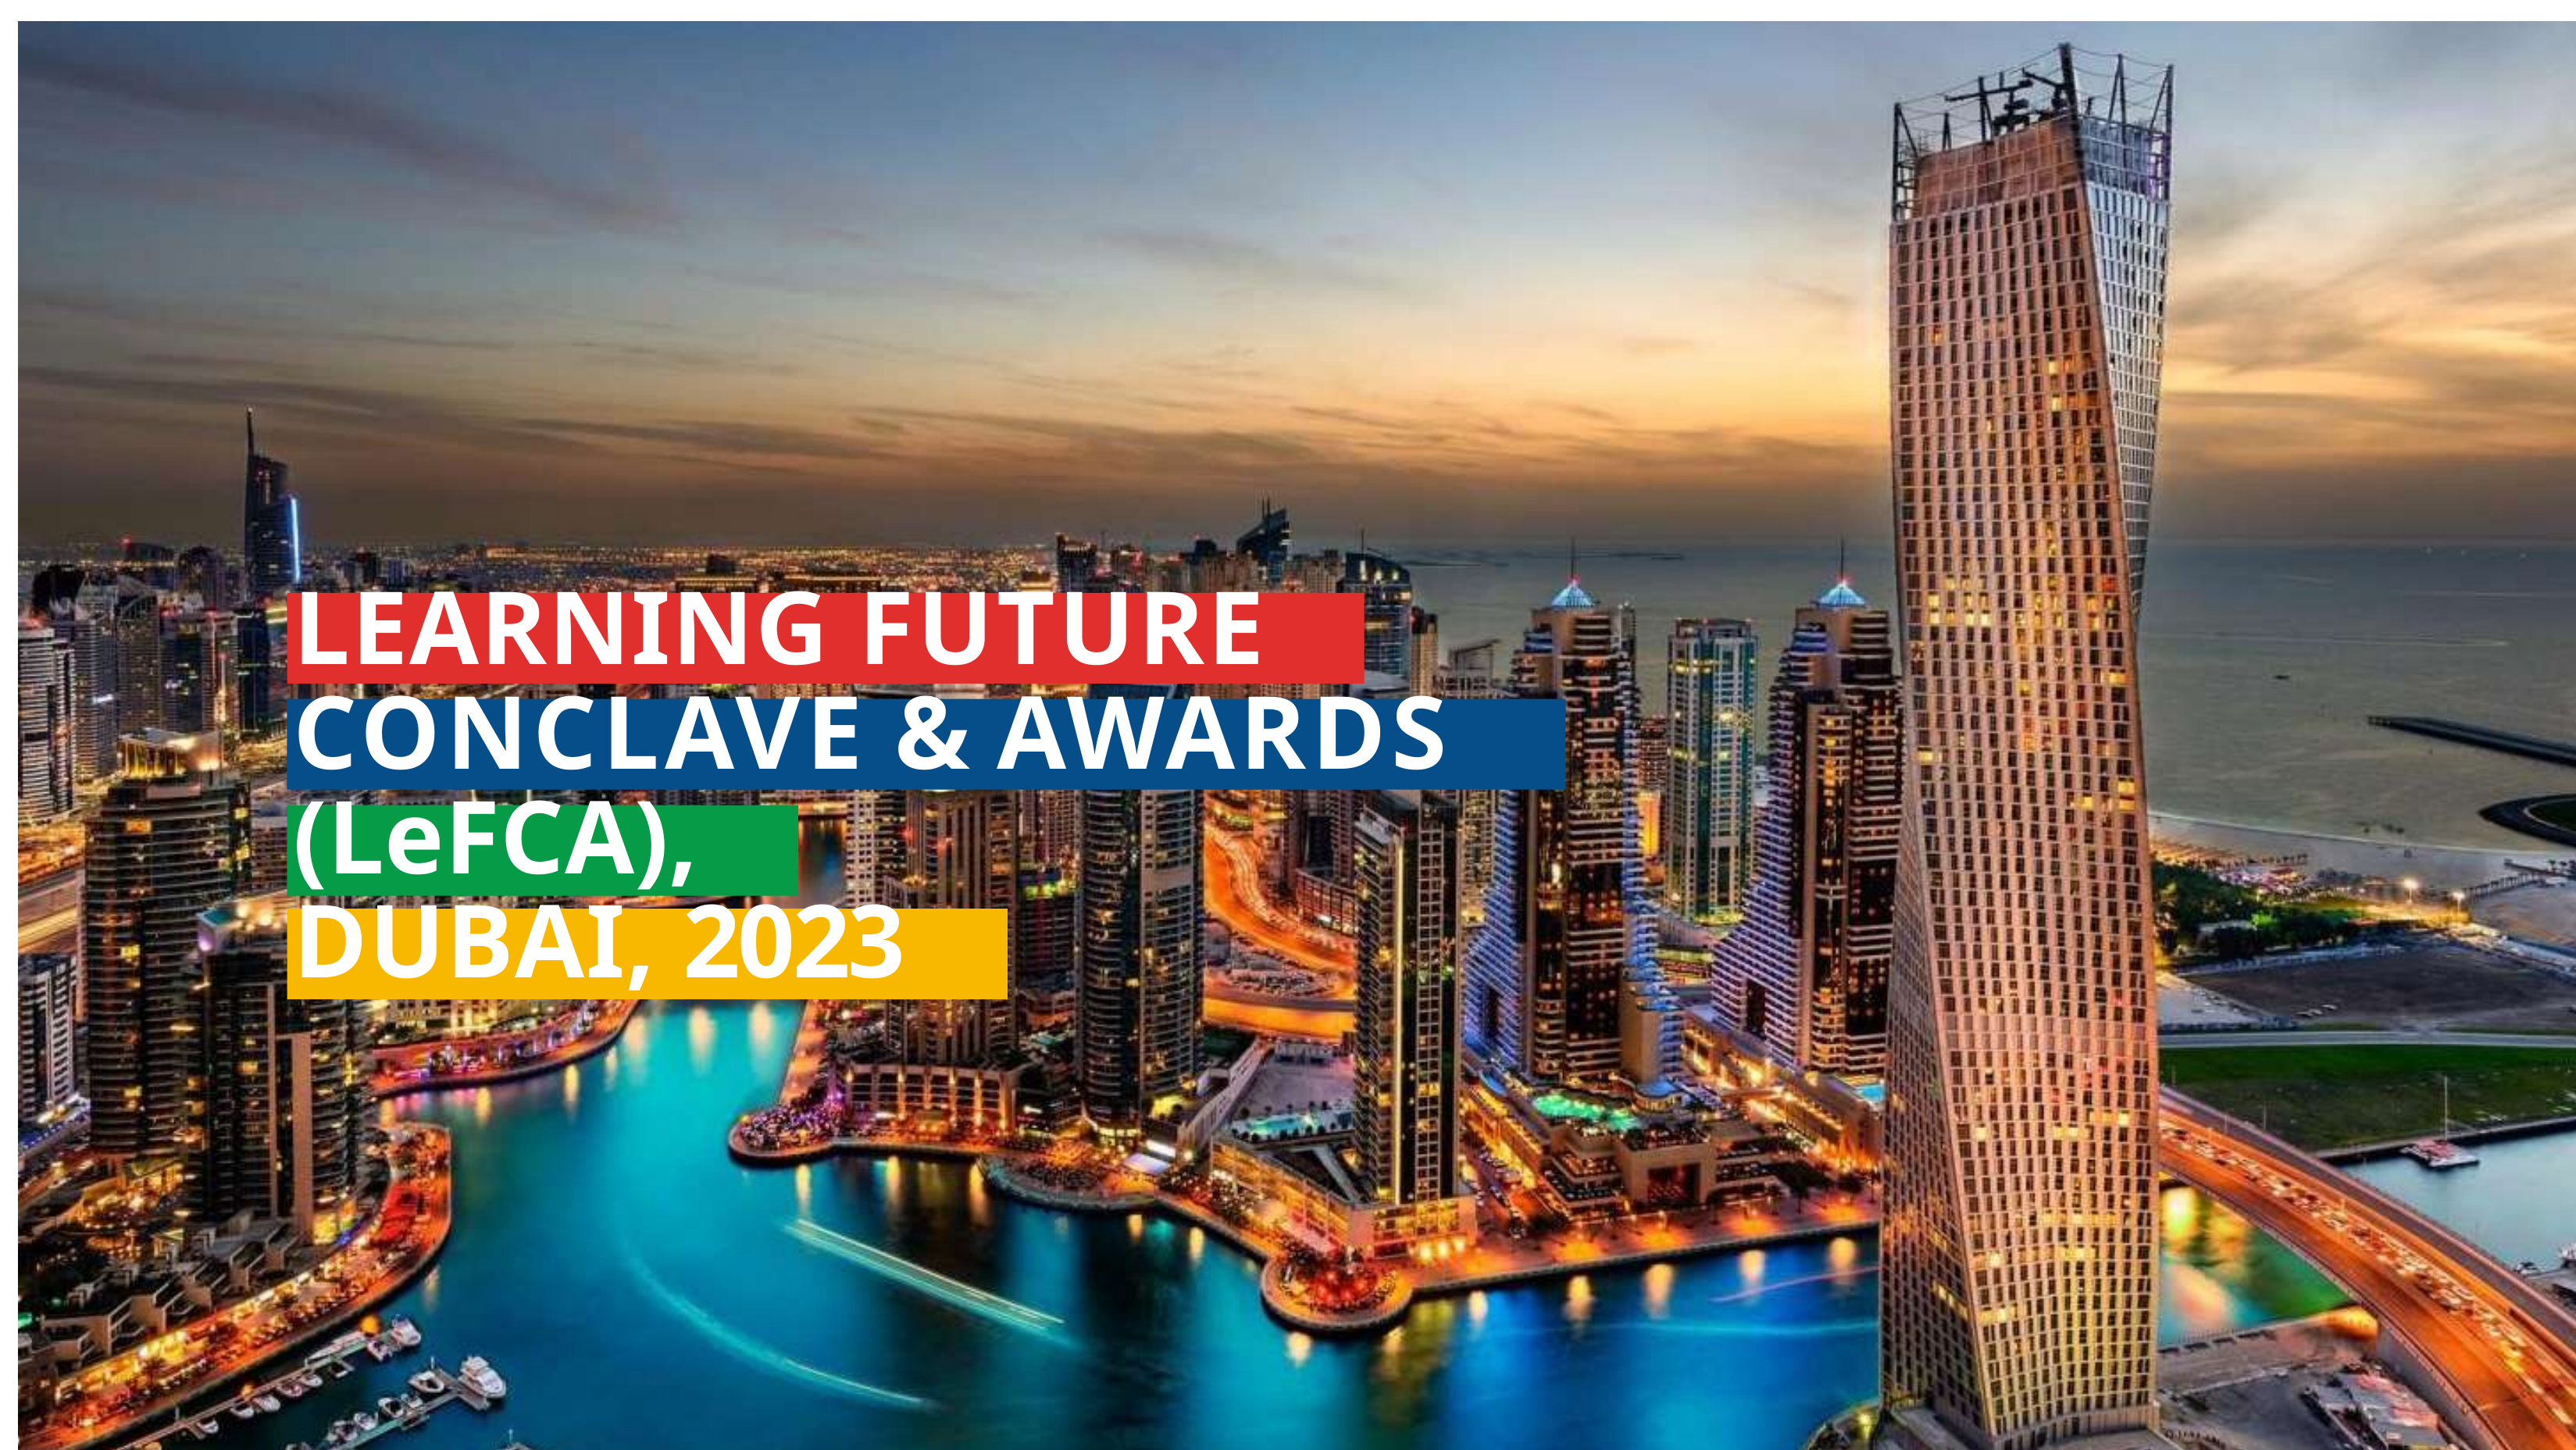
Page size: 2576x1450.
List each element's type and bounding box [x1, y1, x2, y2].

text_box [18, 21, 2576, 1450]
